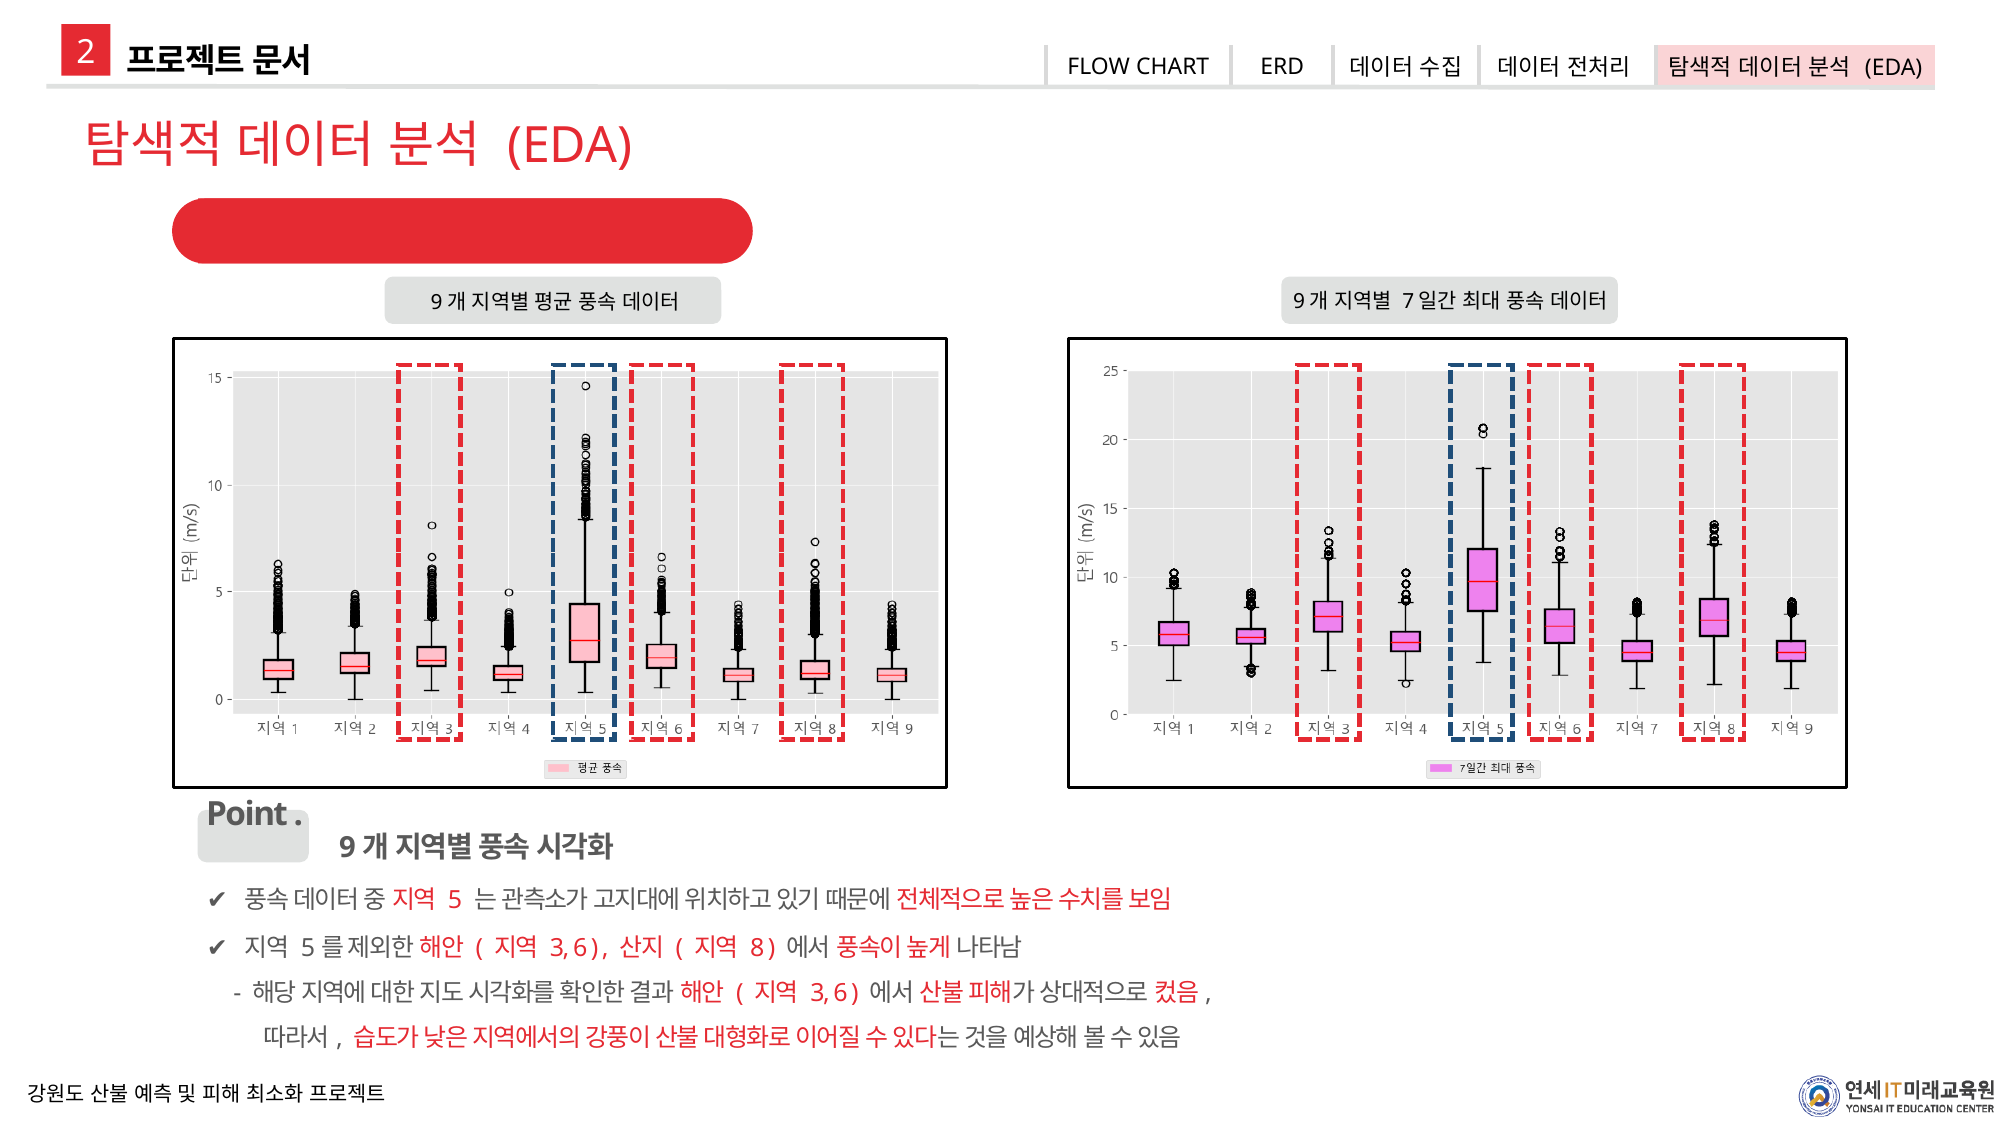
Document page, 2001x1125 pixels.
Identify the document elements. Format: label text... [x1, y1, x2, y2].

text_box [384, 276, 722, 324]
table_header 탐색적 데이터 분석 (EDA) [1658, 45, 1935, 85]
table_header 데이터 수집 [1335, 45, 1477, 84]
picture [1798, 1075, 2000, 1117]
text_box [174, 339, 946, 786]
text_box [1069, 339, 1846, 786]
text_box 강원도 산불 예측 및 피해 최소화 프로젝트 [27, 1081, 386, 1107]
table_header 데이터 전처리 [1481, 45, 1654, 84]
text_box 탐색적 데이터 분석 (EDA) [85, 112, 673, 173]
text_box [61, 24, 314, 79]
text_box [197, 804, 1282, 1055]
table_header FLOW CHART [1048, 45, 1229, 84]
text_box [1281, 276, 1618, 324]
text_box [172, 198, 753, 264]
table_header ERD [1233, 45, 1331, 84]
